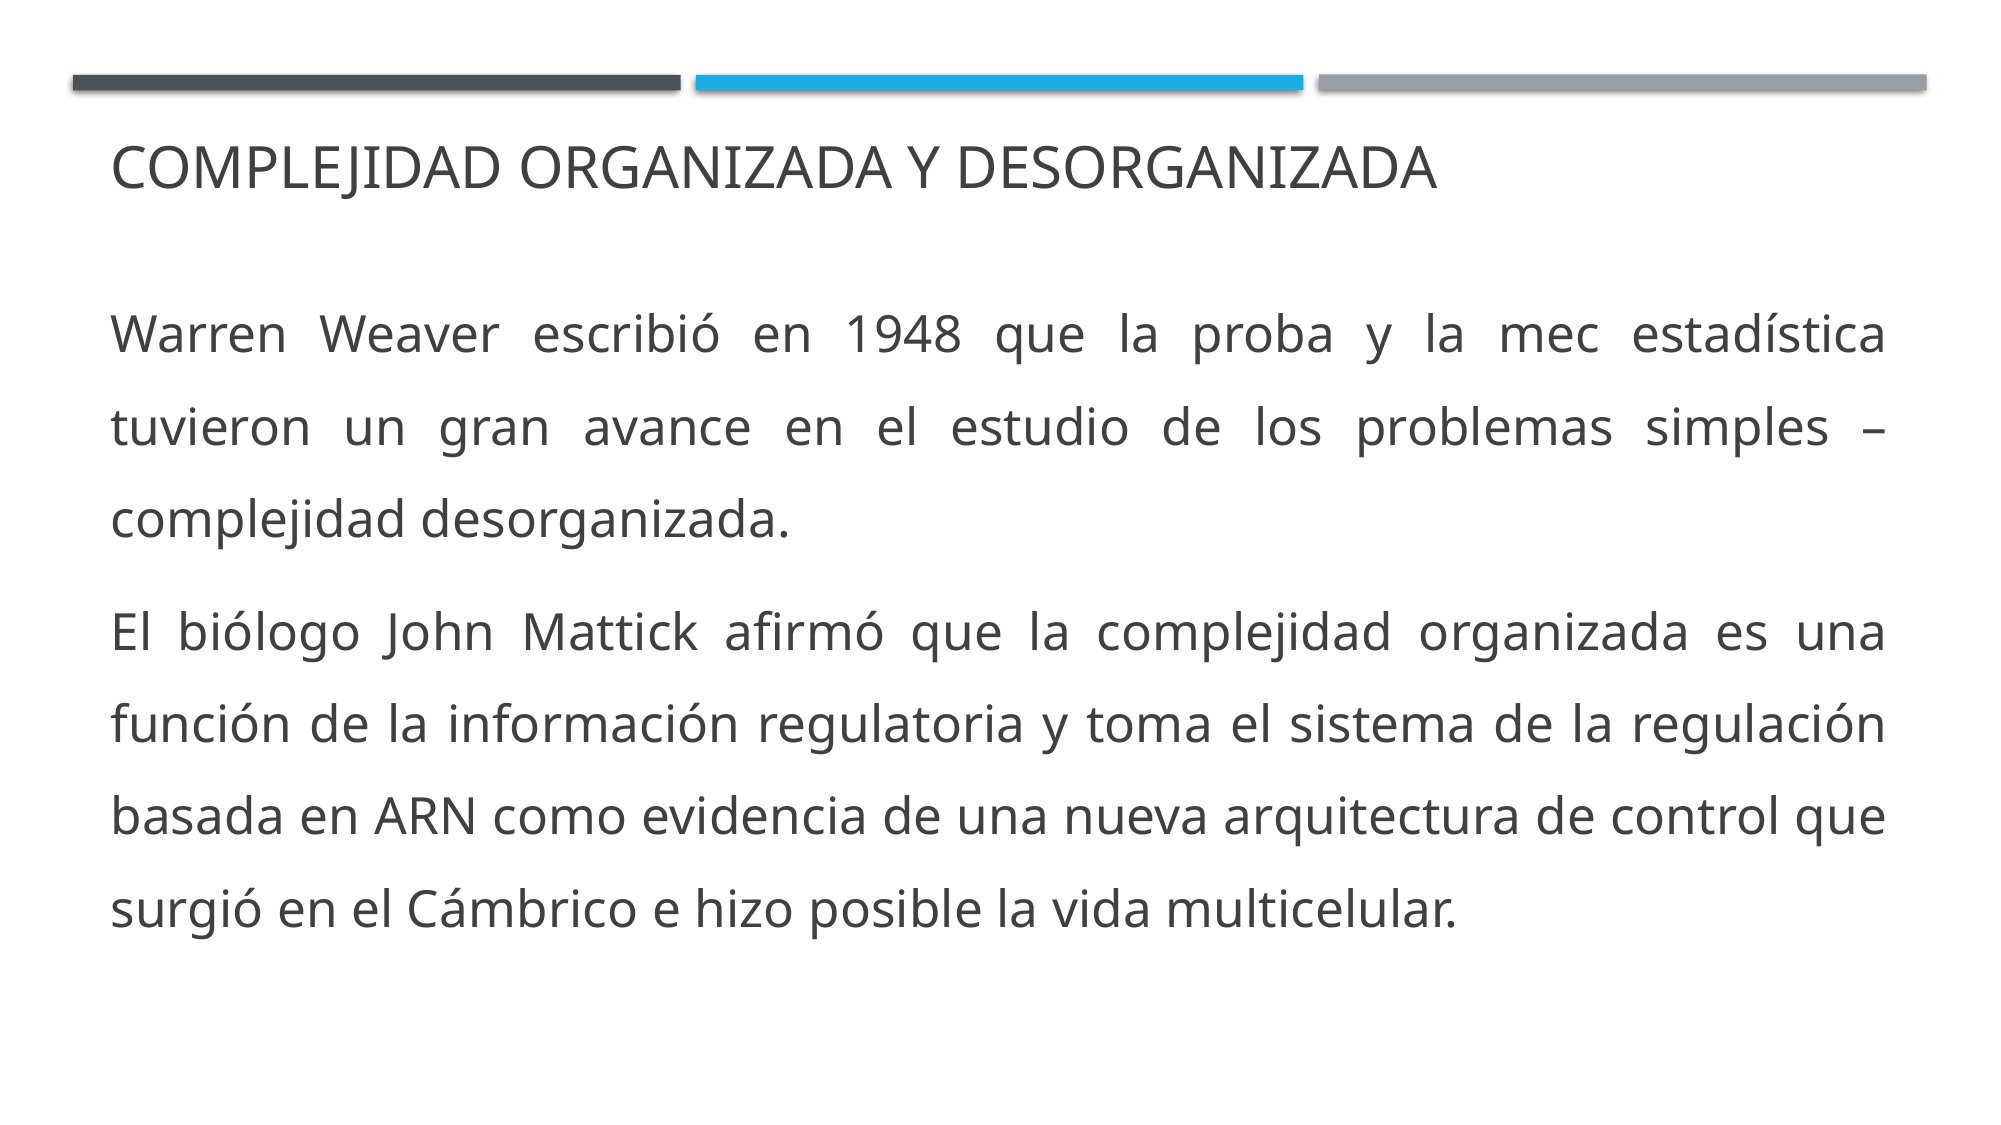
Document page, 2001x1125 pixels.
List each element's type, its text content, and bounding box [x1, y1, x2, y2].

title Complejidad organizada y desorganizada [95, 115, 1905, 208]
list Warren Weaver escribió en 1948 que la proba y la mec estadística tuvieron un gran avance en el estudio de los problemas simples – complejidad desorganizada. El biólogo John Mattick afirmó que la complejidad organizada es una función de la información regulatoria y toma el sistema de la regulación basada en ARN como evidencia de una nueva arquitectura de control que surgió en el Cámbrico e hizo posible la vida multicelular. [95, 228, 1905, 981]
